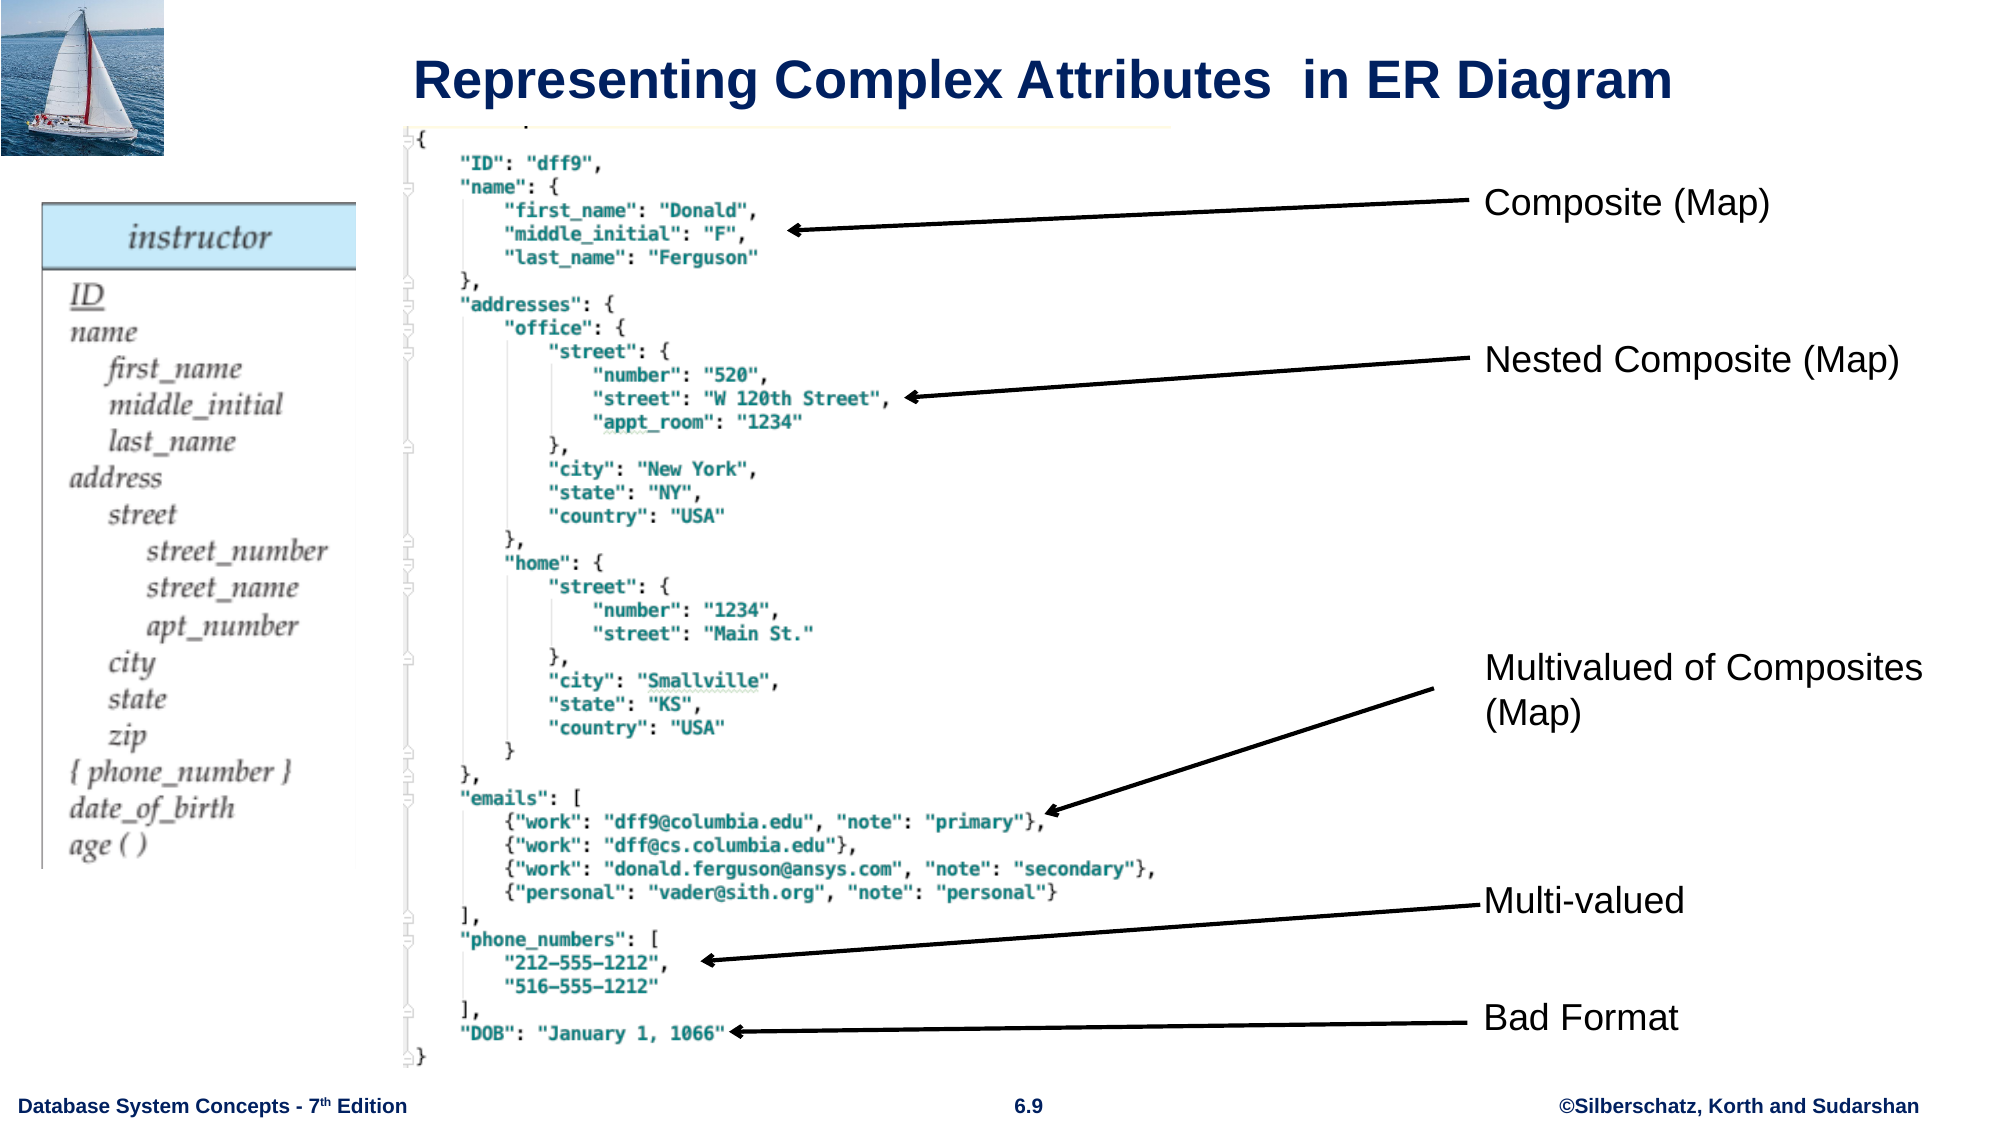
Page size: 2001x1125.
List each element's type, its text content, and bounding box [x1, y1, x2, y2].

text_box Multivalued of Composites (Map) [1470, 635, 1939, 740]
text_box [1044, 688, 1435, 815]
text_box Composite (Map) [1469, 170, 1786, 230]
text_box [786, 200, 1468, 231]
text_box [728, 1022, 1468, 1032]
picture [1, 0, 164, 156]
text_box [700, 904, 1481, 962]
title Representing Complex Attributes in ER Diagram [374, 11, 1714, 118]
text_box Nested Composite (Map) [1469, 327, 1916, 388]
picture [41, 201, 357, 869]
text_box Bad Format [1468, 985, 1695, 1046]
picture [403, 125, 1171, 1068]
text_box Multi-valued [1468, 868, 1701, 928]
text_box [903, 357, 1468, 399]
